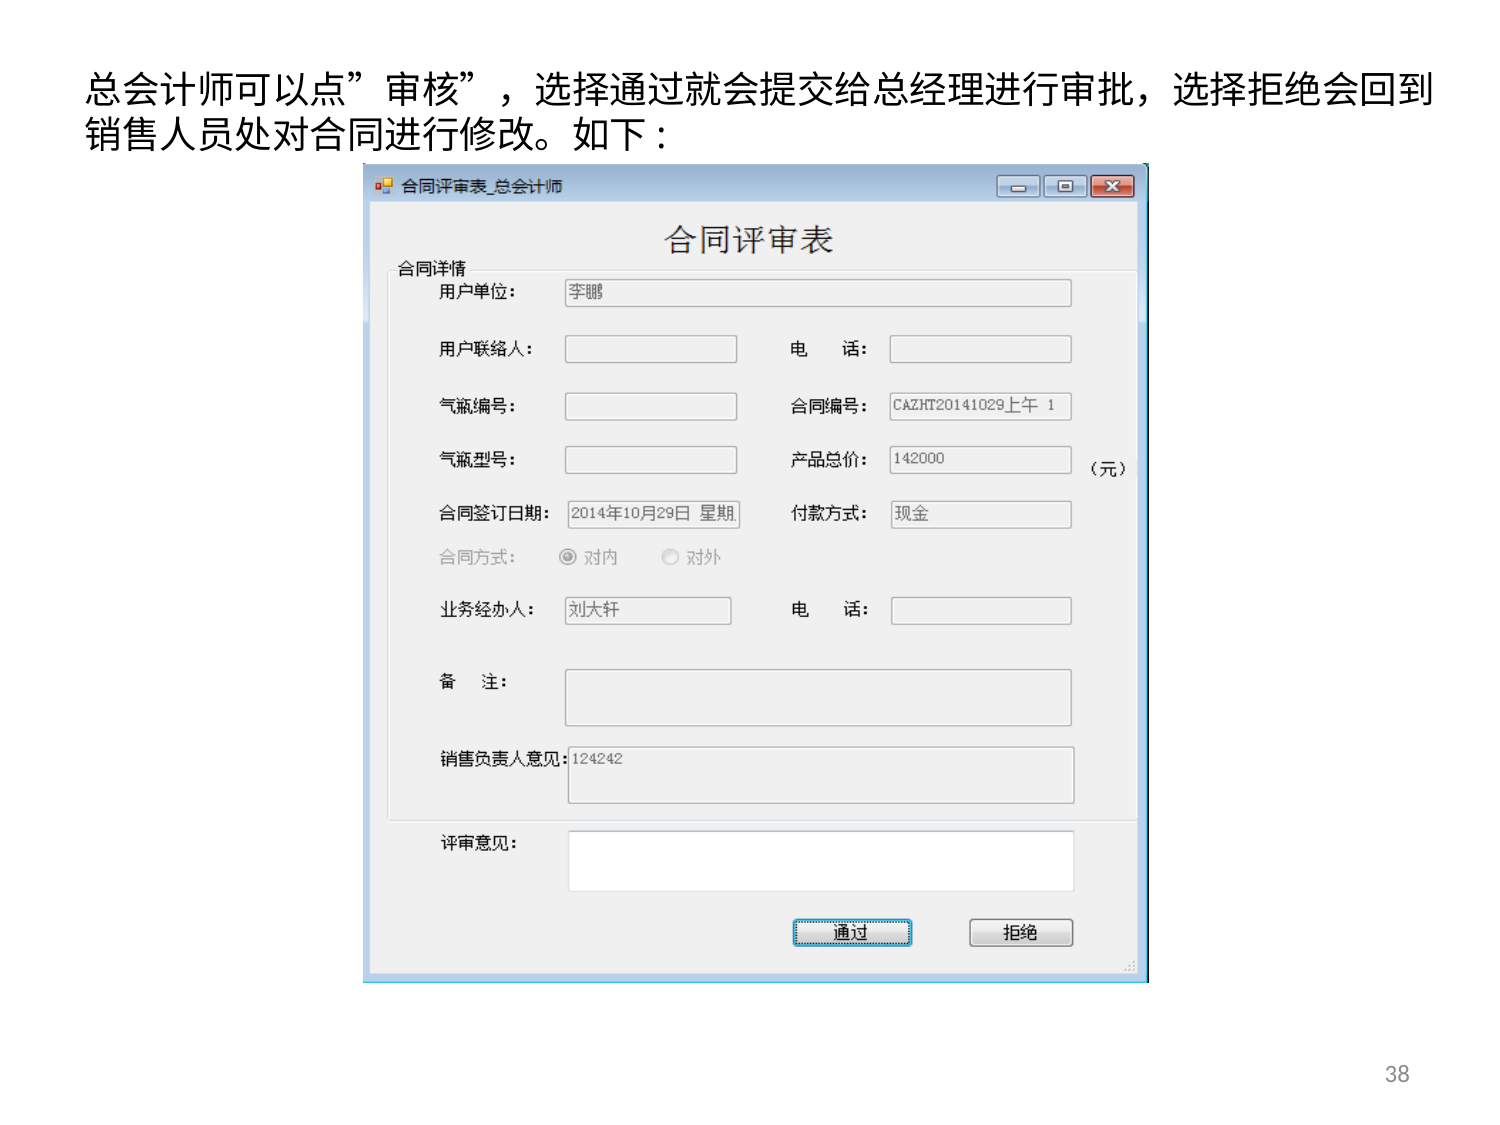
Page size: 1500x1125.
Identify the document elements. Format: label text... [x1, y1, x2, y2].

slide_number 38 [1074, 1042, 1425, 1103]
picture [363, 163, 1149, 983]
text_box 总会计师可以点”审核”，选择通过就会提交给总经理进行审批，选择拒绝会回到销售人员处对合同进行修改。如下: [70, 58, 1454, 164]
